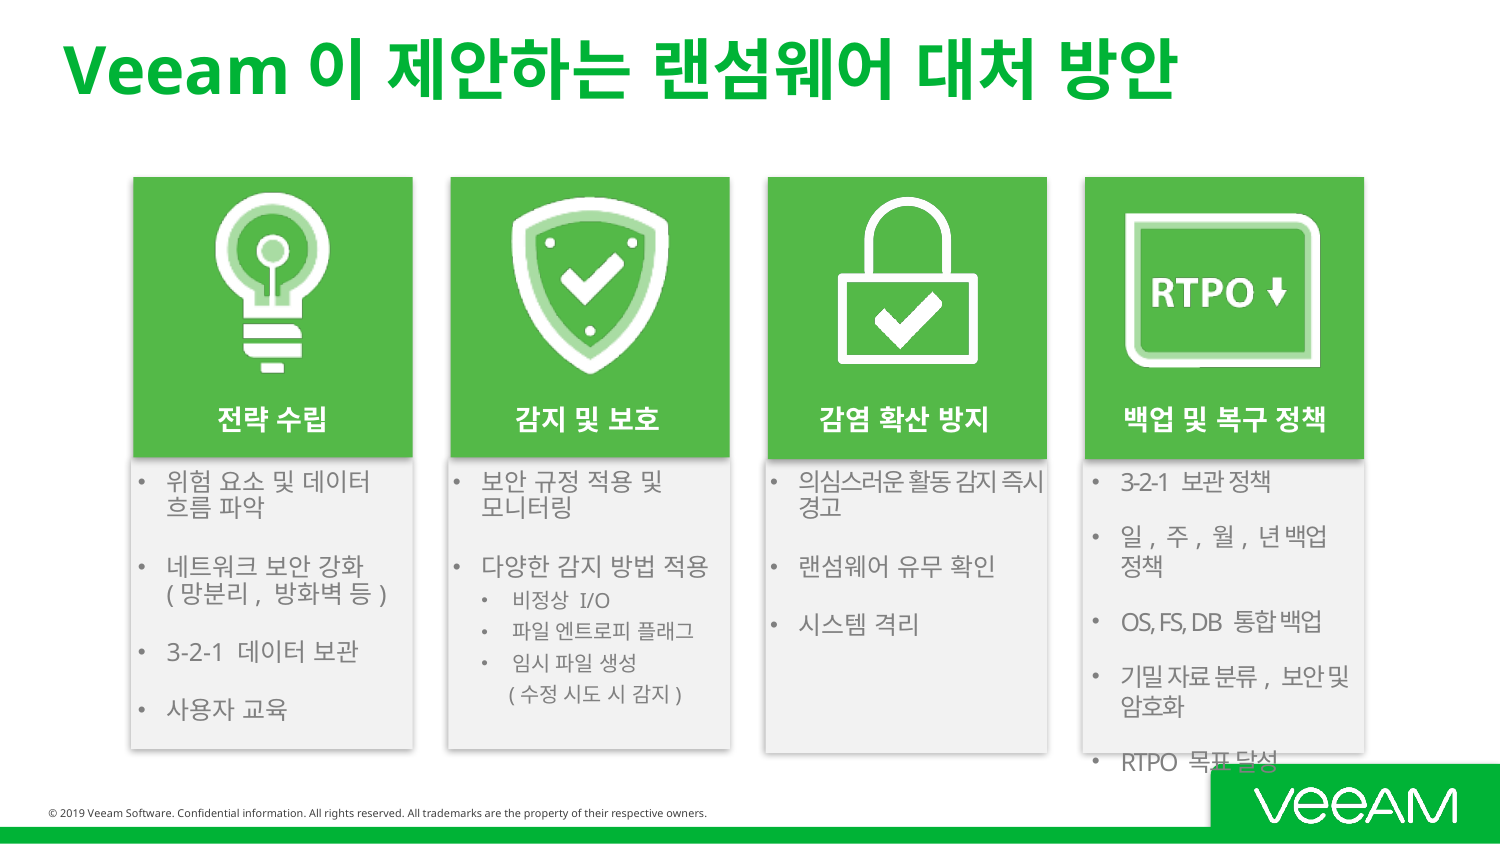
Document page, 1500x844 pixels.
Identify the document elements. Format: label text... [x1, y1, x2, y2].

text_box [130, 438, 413, 750]
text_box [809, 184, 1006, 382]
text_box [1082, 176, 1365, 754]
picture [1254, 787, 1457, 824]
picture [442, 135, 739, 431]
title Veeam이 제안하는 랜섬웨어 대처 방안 [63, 28, 1436, 109]
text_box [765, 176, 1048, 754]
text_box 3-2-1 보관 정책 일, 주, 월, 년 백업 정책 OS, FS, DB 통합 백업 기밀 자료 분류, 보안 및 암호화 RTPO 목표 달성 [1091, 466, 1369, 776]
picture [1105, 164, 1342, 402]
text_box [448, 438, 731, 750]
picture [125, 135, 421, 431]
